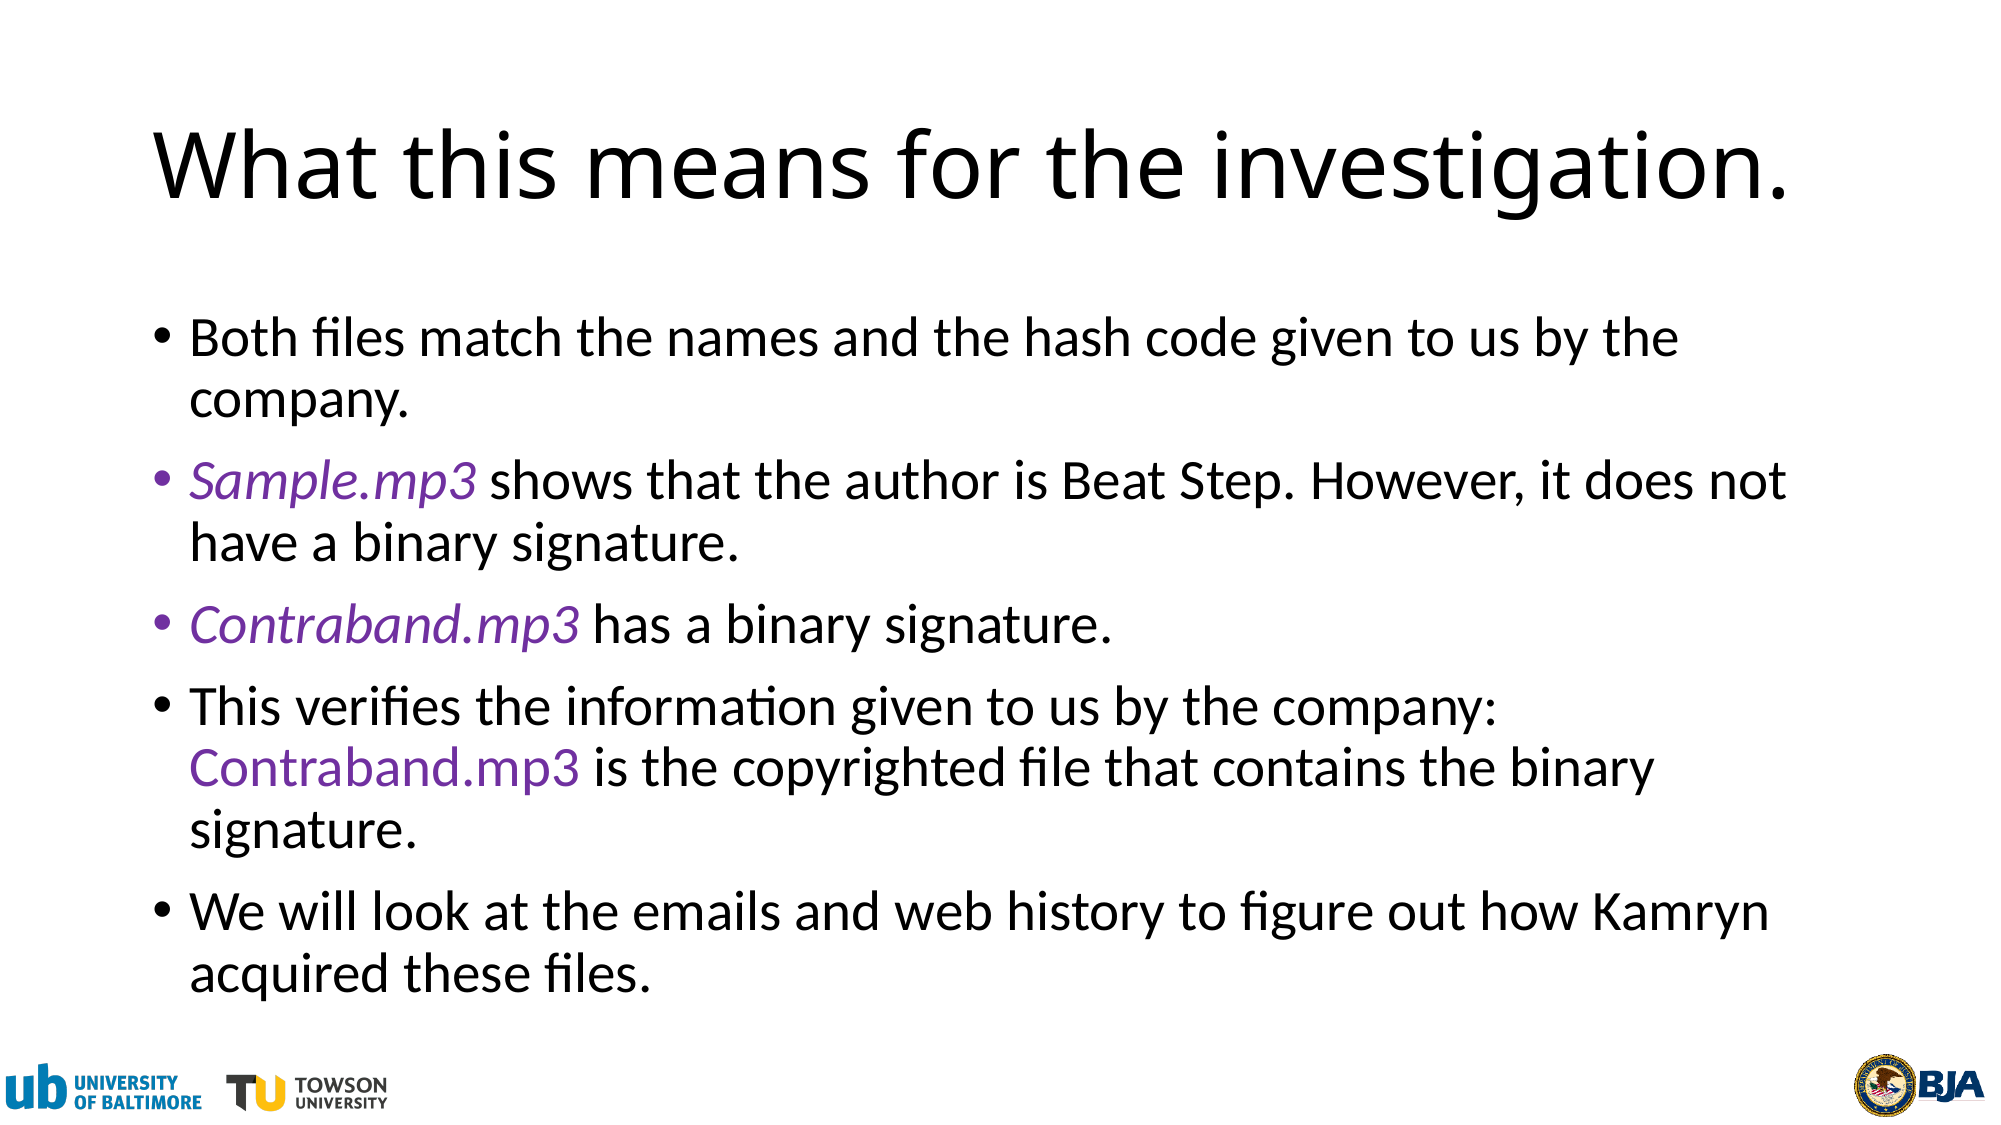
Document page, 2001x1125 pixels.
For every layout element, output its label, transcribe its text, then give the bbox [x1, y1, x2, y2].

title What this means for the investigation. [137, 59, 1863, 278]
list Both files match the names and the hash code given to us by the company. Sample.mp3 shows that the author is Beat Step. However, it does not have a binary signature. Contraband.mp3 has a binary signature. This verifies the information given to us by the company: Contraband.mp3 is the copyrighted file that contains the binary signature. We will look at the emails and web history to figure out how Kamryn acquired these files. [137, 299, 1863, 1014]
picture [1854, 1054, 1986, 1117]
picture [0, 1031, 407, 1125]
